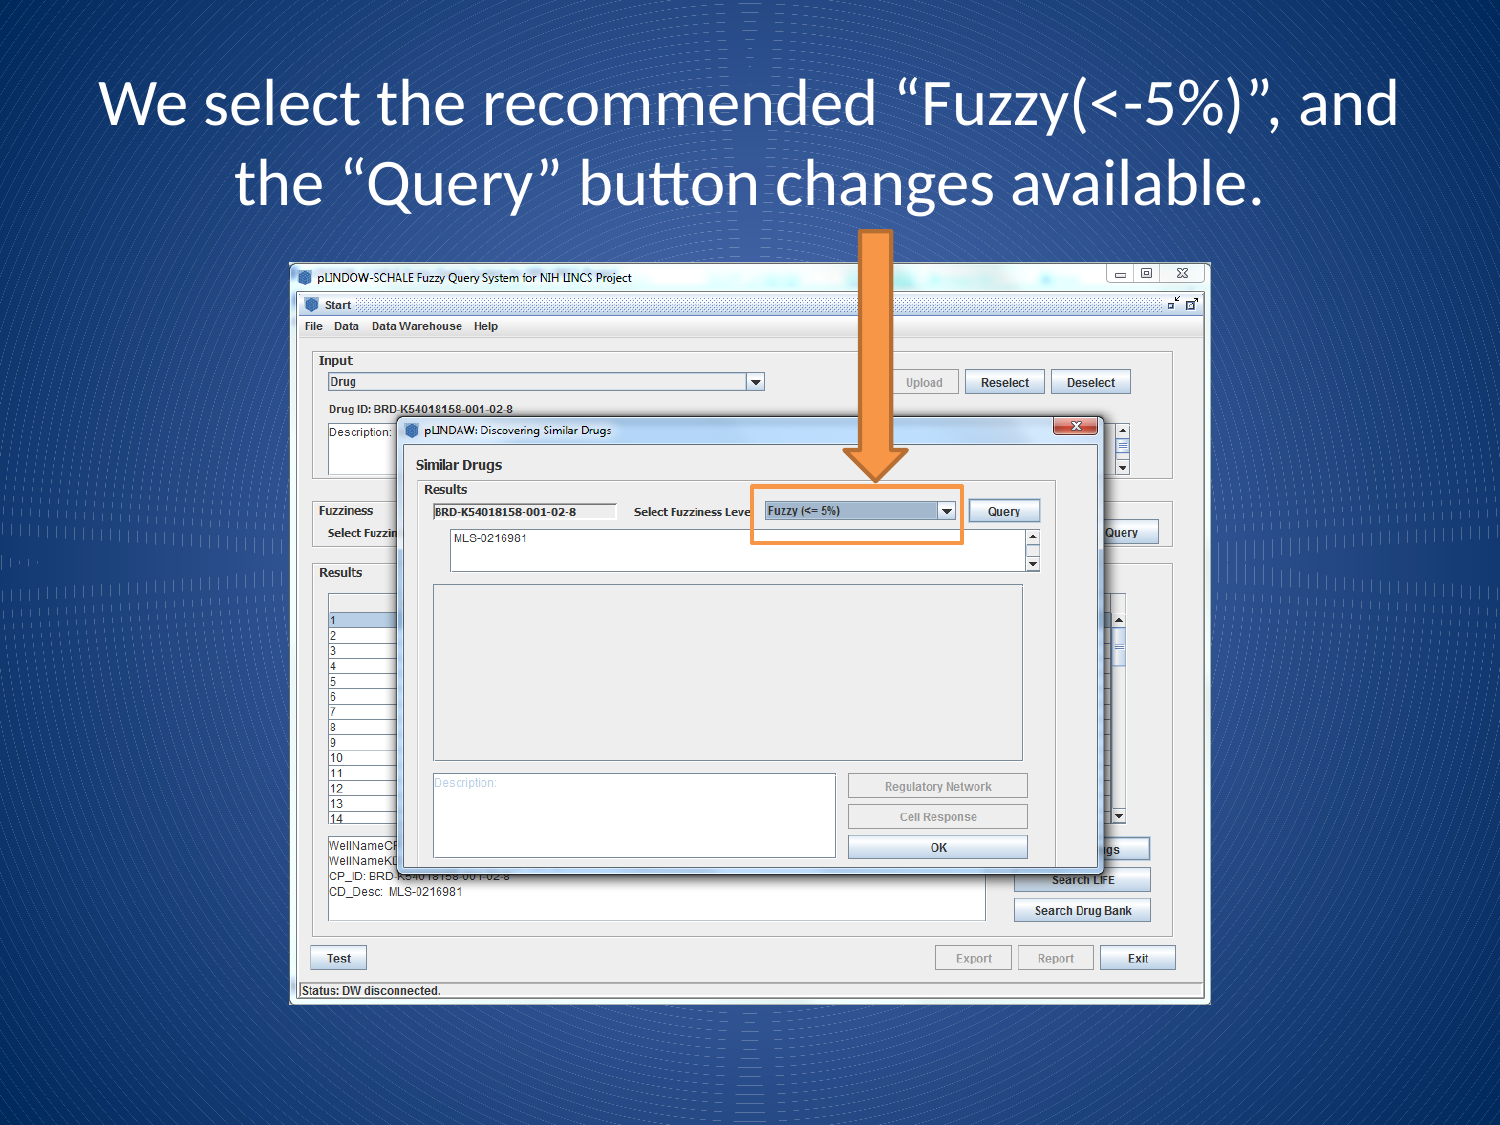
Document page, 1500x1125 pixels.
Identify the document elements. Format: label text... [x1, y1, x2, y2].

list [289, 262, 1211, 1006]
title We select the recommended “Fuzzy(<-5%)”, and the “Query” button changes available. [75, 45, 1425, 233]
text_box [857, 229, 894, 260]
